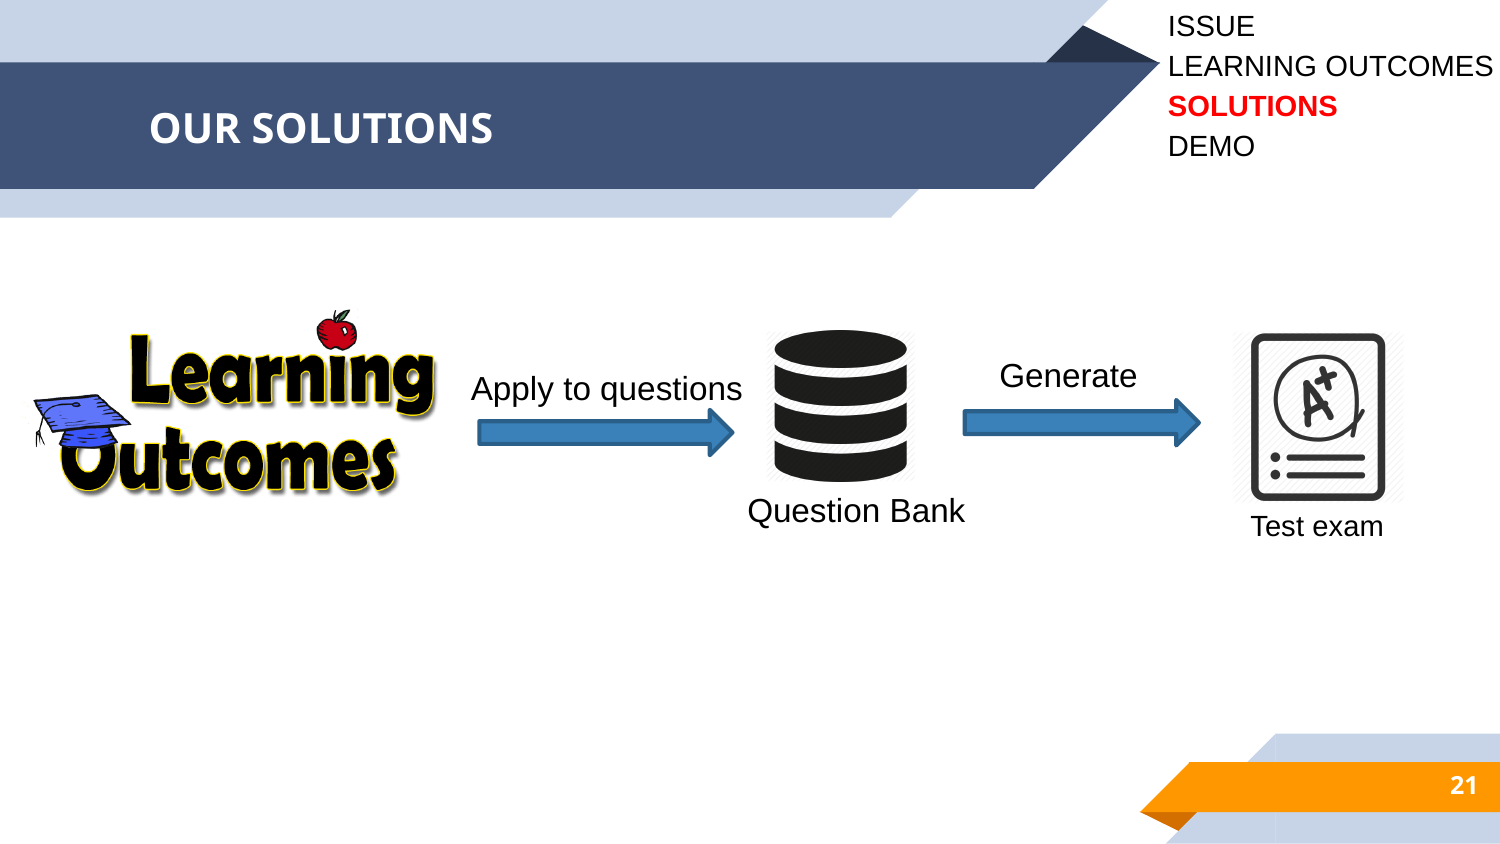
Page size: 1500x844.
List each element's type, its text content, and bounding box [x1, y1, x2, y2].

picture [16, 298, 458, 526]
text_box Generate [984, 347, 1226, 402]
text_box Apply to questions [462, 359, 759, 415]
text_box [962, 402, 1201, 448]
text_box Question Bank [732, 481, 981, 536]
slide_number 21 [1249, 760, 1494, 813]
text_box ISSUE LEARNING OUTCOMES SOLUTIONS DEMO [1153, 0, 1500, 171]
text_box Test exam [1235, 512, 1400, 585]
picture [1231, 330, 1405, 504]
text_box [477, 415, 735, 458]
picture [765, 330, 917, 482]
title OUR SOLUTIONS [133, 64, 997, 190]
